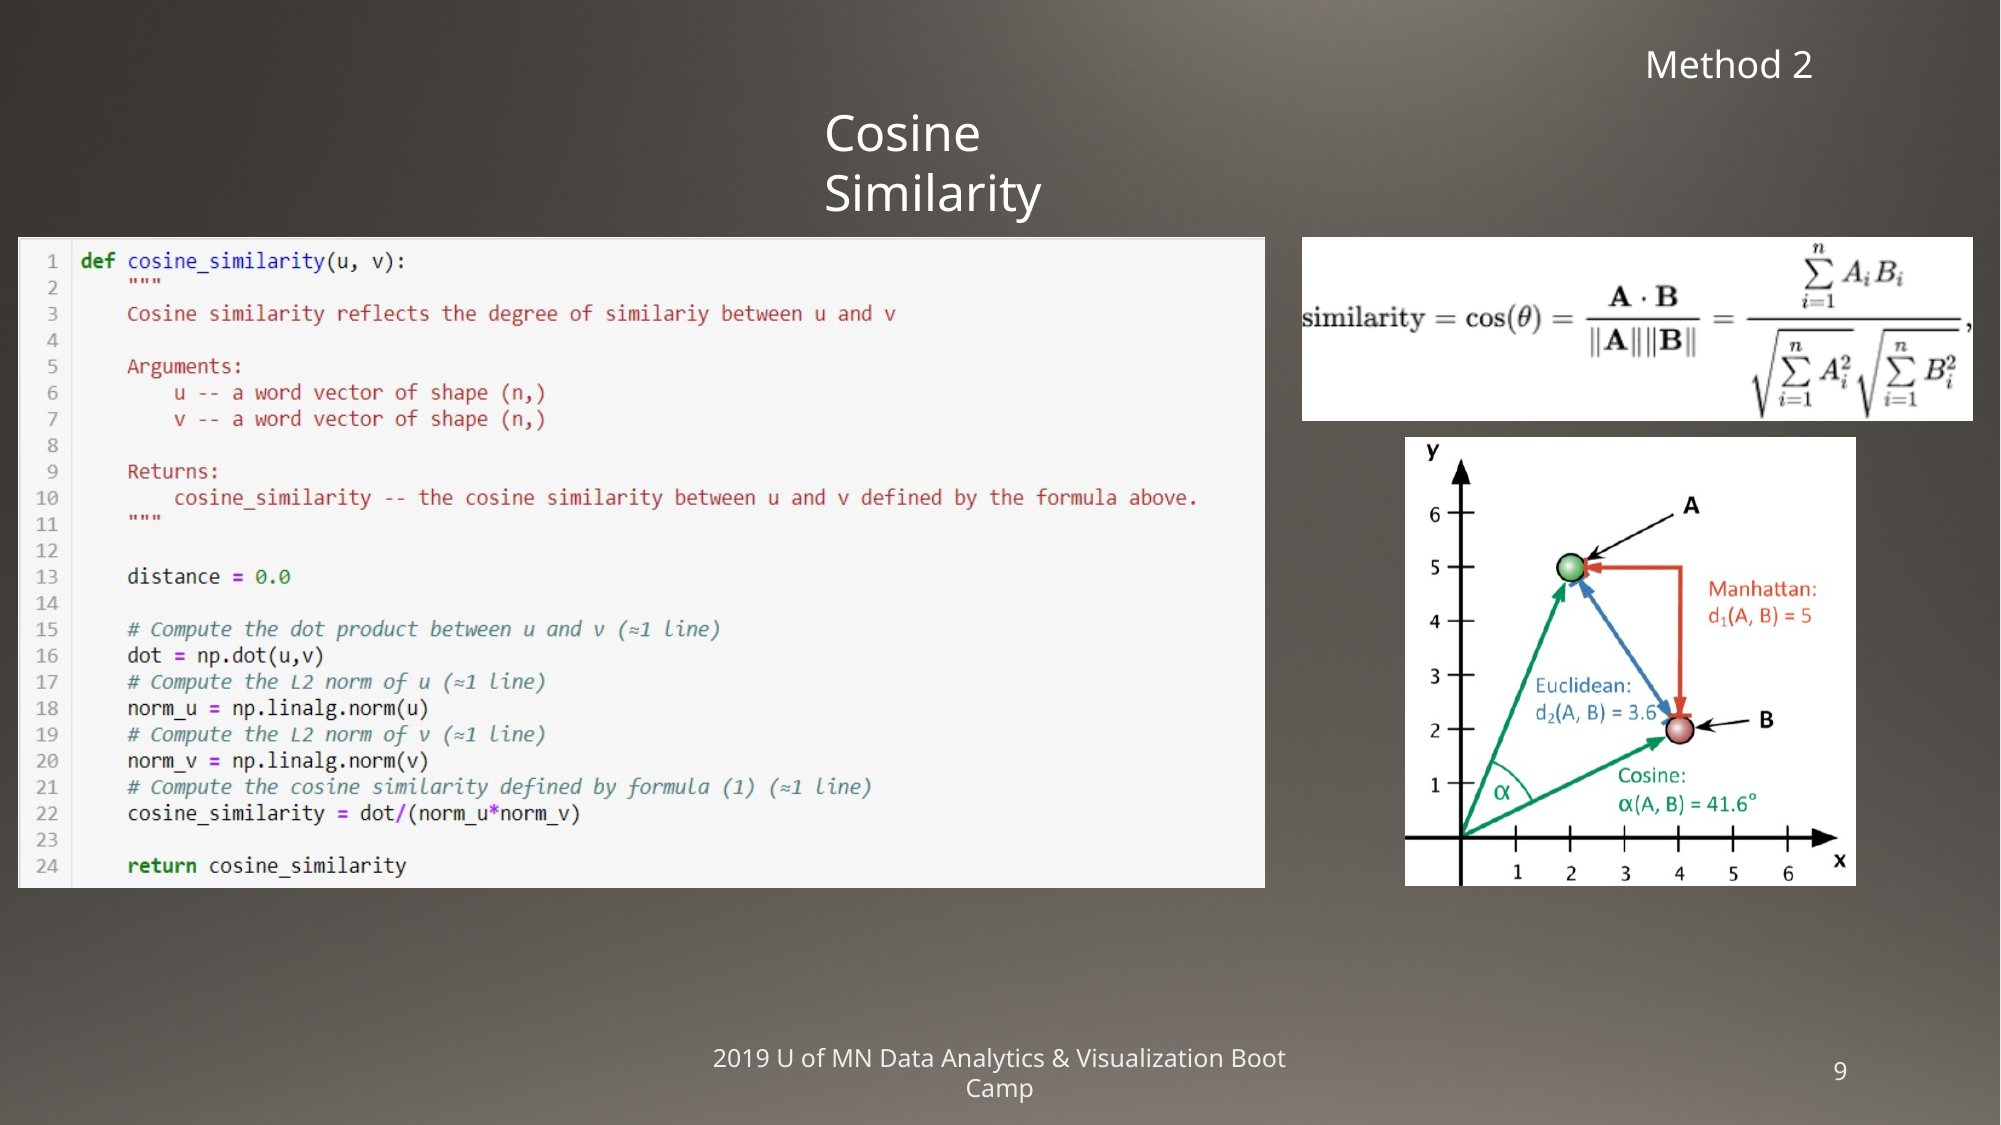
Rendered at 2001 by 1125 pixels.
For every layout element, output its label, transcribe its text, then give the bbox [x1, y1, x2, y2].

text_box Method 2 [1630, 33, 1983, 94]
slide_number 9 [1412, 1042, 1863, 1103]
picture [0, 0, 2001, 1125]
footer 2019 U of MN Data Analytics & Visualization Boot Camp [662, 1042, 1338, 1103]
text_box Cosine Similarity [809, 94, 1191, 229]
